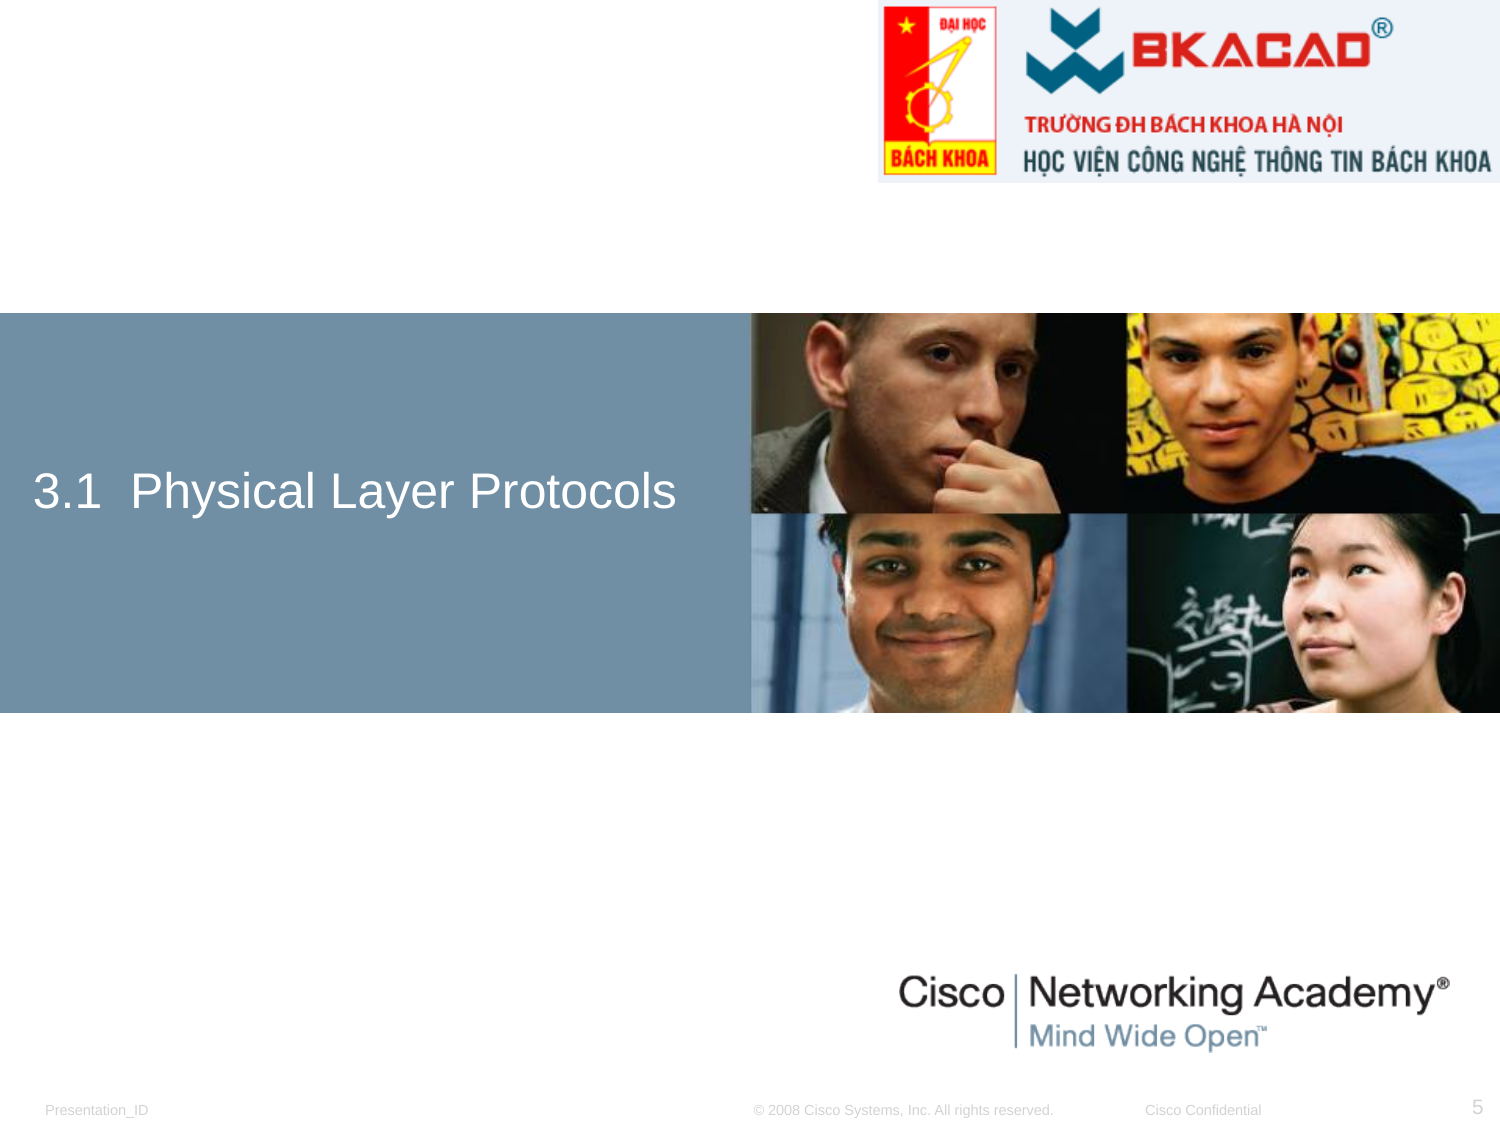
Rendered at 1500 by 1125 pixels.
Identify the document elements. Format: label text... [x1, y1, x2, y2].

picture [899, 974, 1450, 1053]
title 3.1 Physical Layer Protocols [19, 371, 733, 615]
picture [878, 0, 1500, 183]
picture [0, 313, 1500, 713]
